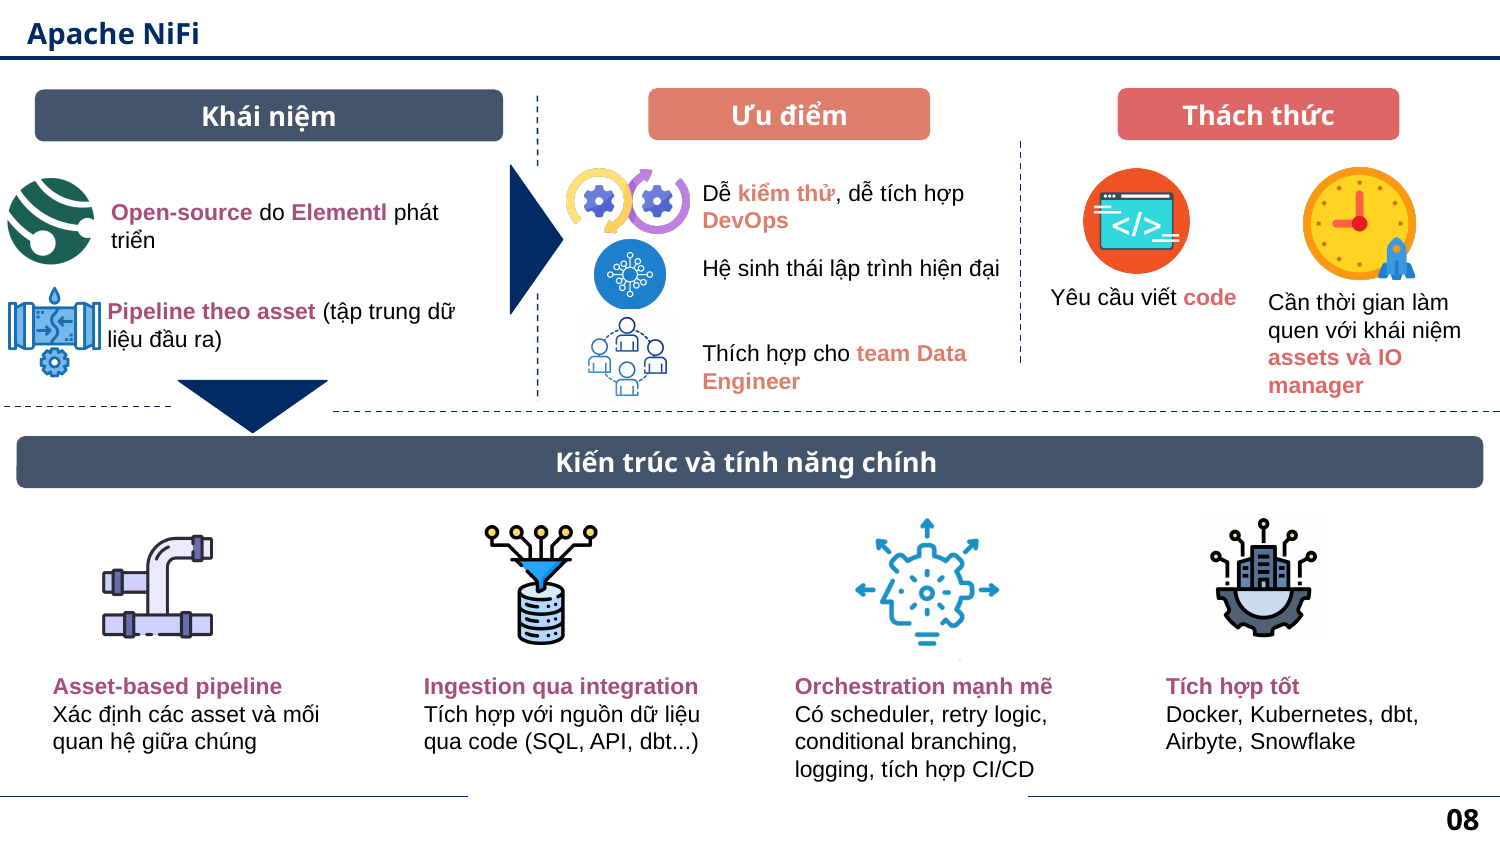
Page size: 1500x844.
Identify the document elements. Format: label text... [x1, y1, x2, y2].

text_box 08 [1431, 802, 1500, 844]
text_box Kiến trúc và tính năng chính [16, 436, 1484, 489]
picture [481, 525, 601, 645]
text_box Dễ kiểm thử, dễ tích hợp DevOps [694, 163, 1010, 239]
text_box [178, 380, 327, 433]
picture [1303, 167, 1416, 280]
text_box Open-source do Elementl phát triển [103, 182, 491, 268]
text_box Asset-based pipeline Xác định các asset và mối quan hệ giữa chúng [37, 656, 361, 770]
picture [1083, 168, 1190, 275]
text_box Tích hợp tốt Docker, Kubernetes, dbt, Airbyte, Snowflake [1150, 656, 1474, 770]
text_box [510, 165, 561, 314]
picture [566, 138, 690, 404]
picture [3, 177, 99, 266]
text_box Hệ sinh thái lập trình hiện đại [687, 239, 1016, 295]
picture [790, 505, 1064, 688]
text_box Apache NiFi [12, 0, 1232, 57]
picture [1203, 516, 1326, 639]
text_box Orchestration mạnh mẽ Có scheduler, retry logic, conditional branching, logging, tích hợp CI/CD [779, 656, 1125, 797]
text_box Ingestion qua integration Tích hợp với nguồn dữ liệu qua code (SQL, API, dbt...) [408, 656, 732, 770]
text_box Cần thời gian làm quen với khái niệm assets và IO manager [1253, 272, 1500, 410]
text_box Ưu điểm [648, 88, 931, 141]
picture [100, 529, 215, 644]
text_box Thích hợp cho team Data Engineer [687, 323, 1030, 409]
picture [7, 285, 101, 379]
text_box Yêu cầu viết code [1035, 269, 1272, 325]
text_box Thách thức [1117, 88, 1400, 141]
text_box Pipeline theo asset (tập trung dữ liệu đầu ra) [92, 281, 487, 367]
text_box Khái niệm [34, 89, 504, 142]
